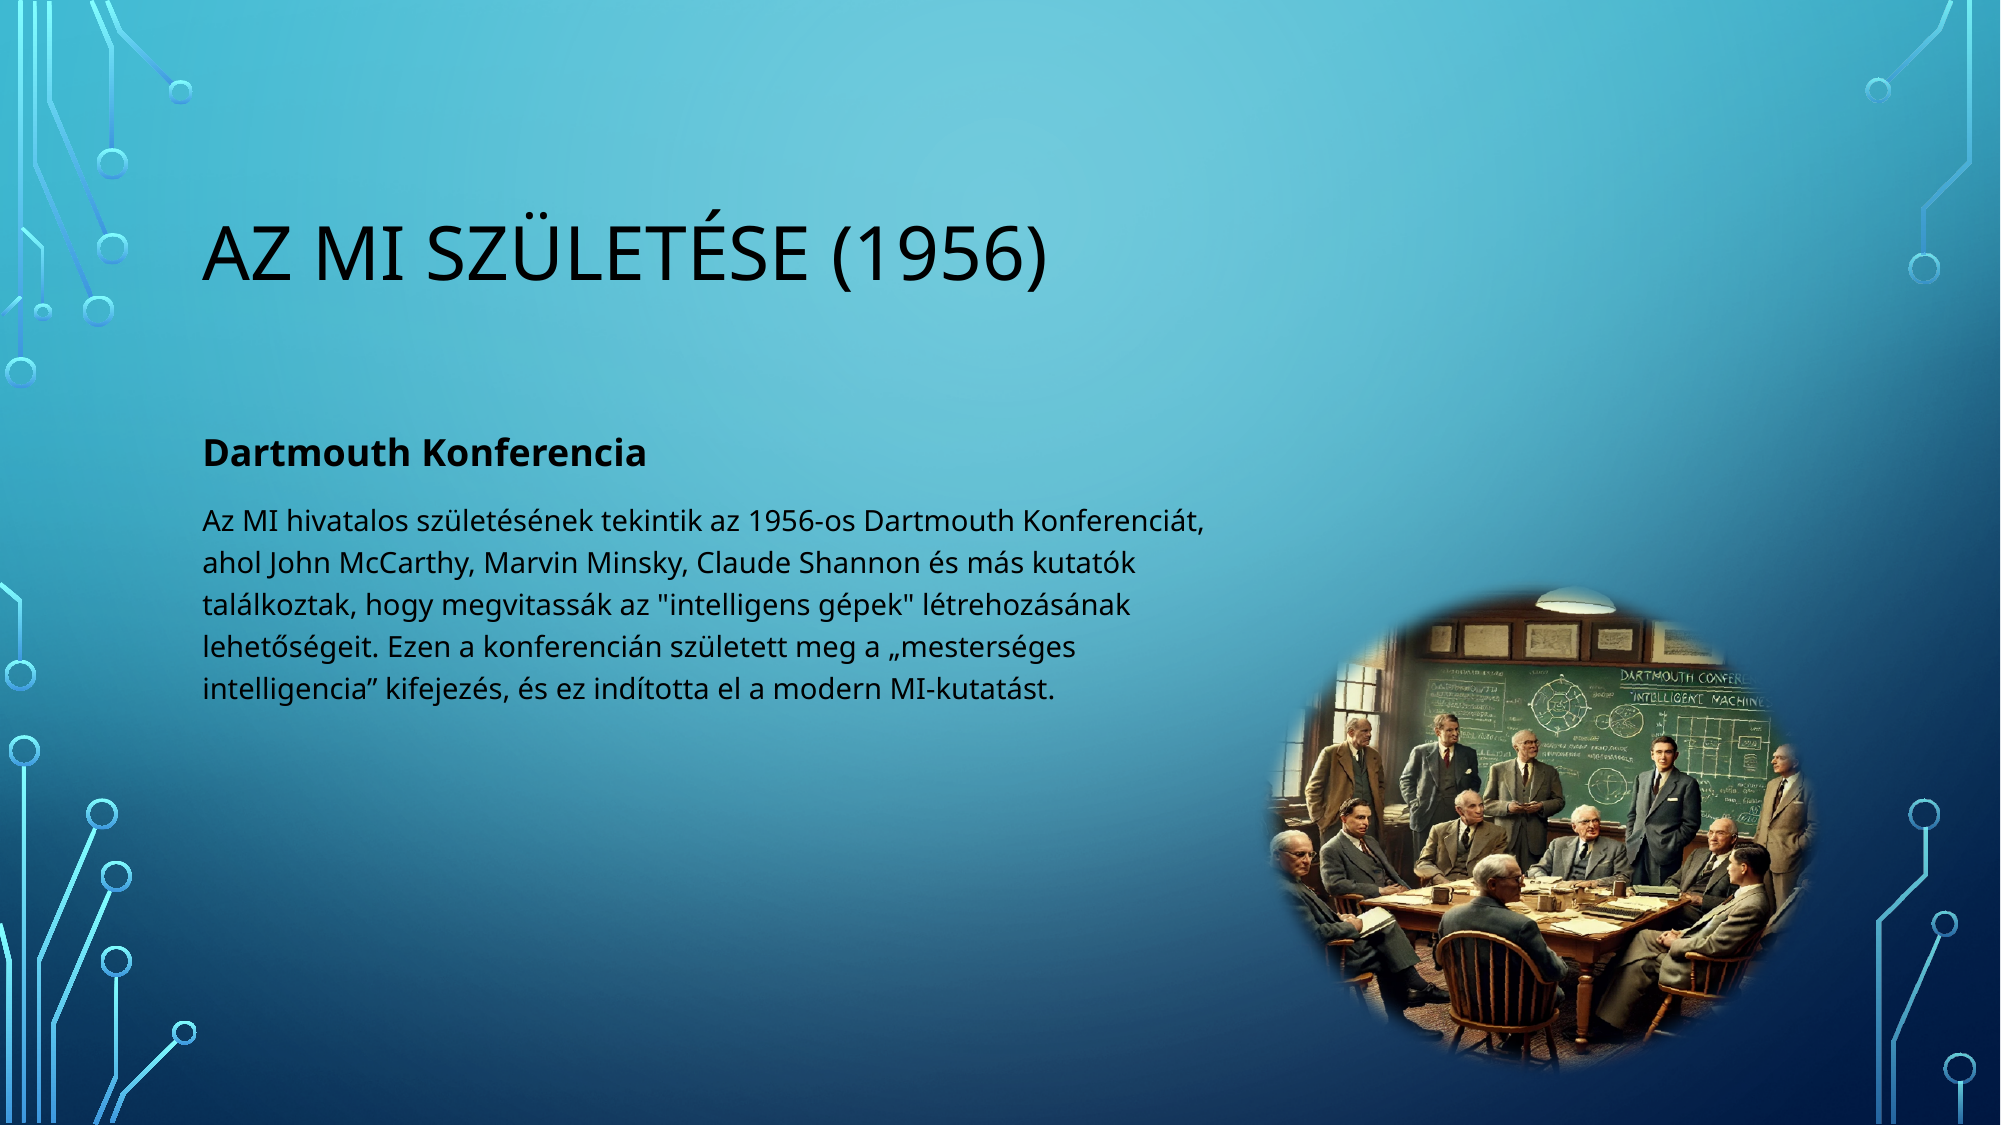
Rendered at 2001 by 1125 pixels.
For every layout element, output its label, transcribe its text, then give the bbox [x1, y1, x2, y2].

picture [1253, 575, 1828, 1080]
title Az MI születése (1956) [187, 99, 1813, 413]
list Dartmouth Konferencia Az MI hivatalos születésének tekintik az 1956-os Dartmouth Konferenciát, ahol John McCarthy, Marvin Minsky, Claude Shannon és más kutatók találkoztak, hogy megvitassák az "intelligens gépek" létrehozásának lehetőségeit. Ezen a konferencián született meg a „mesterséges intelligencia” kifejezés, és ez indította el a modern MI-kutatást. [187, 412, 1239, 812]
